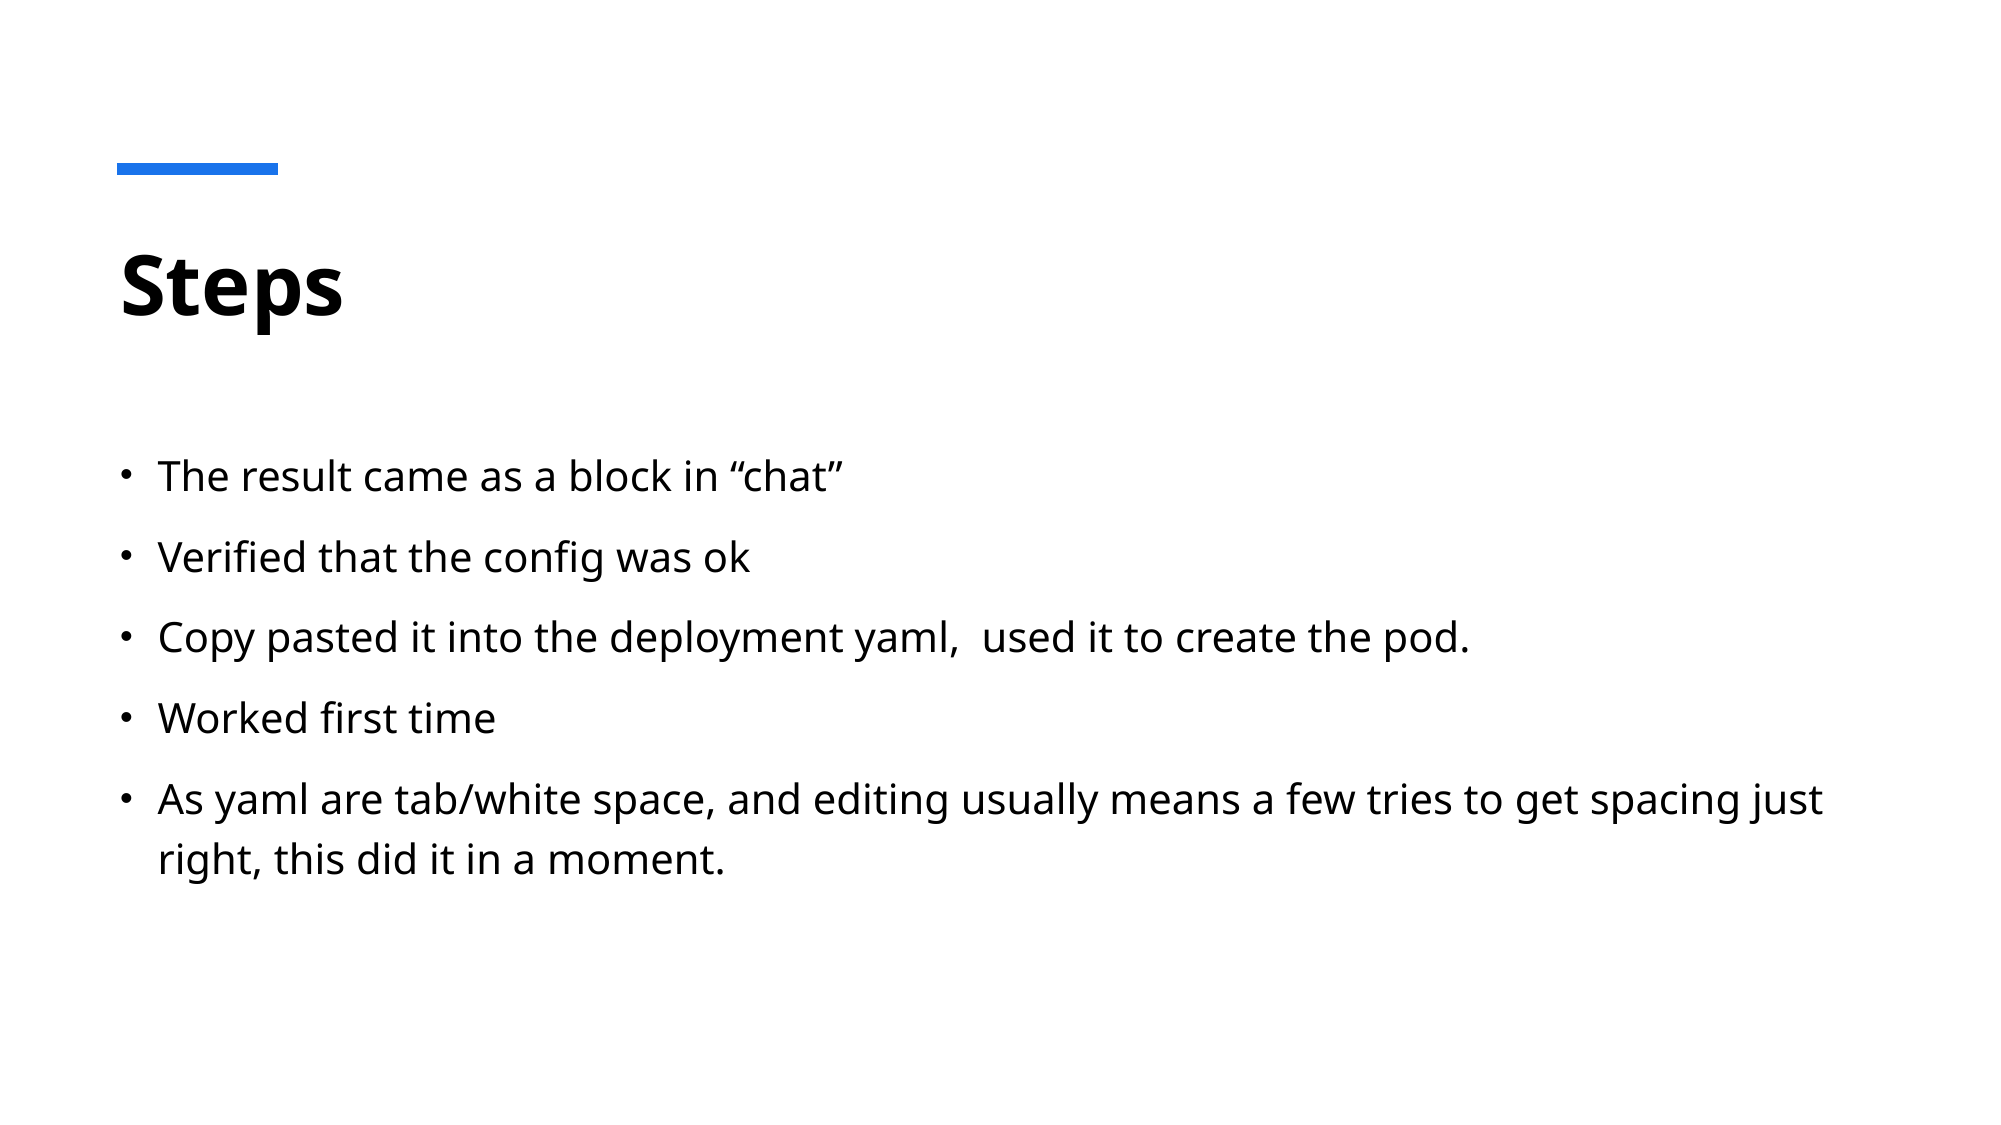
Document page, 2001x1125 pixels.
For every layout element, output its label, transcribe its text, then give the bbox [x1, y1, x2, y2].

title Steps [105, 224, 1892, 405]
list The result came as a block in “chat” Verified that the config was ok Copy pasted it into the deployment yaml, used it to create the pod. Worked first time As yaml are tab/white space, and editing usually means a few tries to get spacing just right, this did it in a moment. [105, 431, 1892, 1017]
